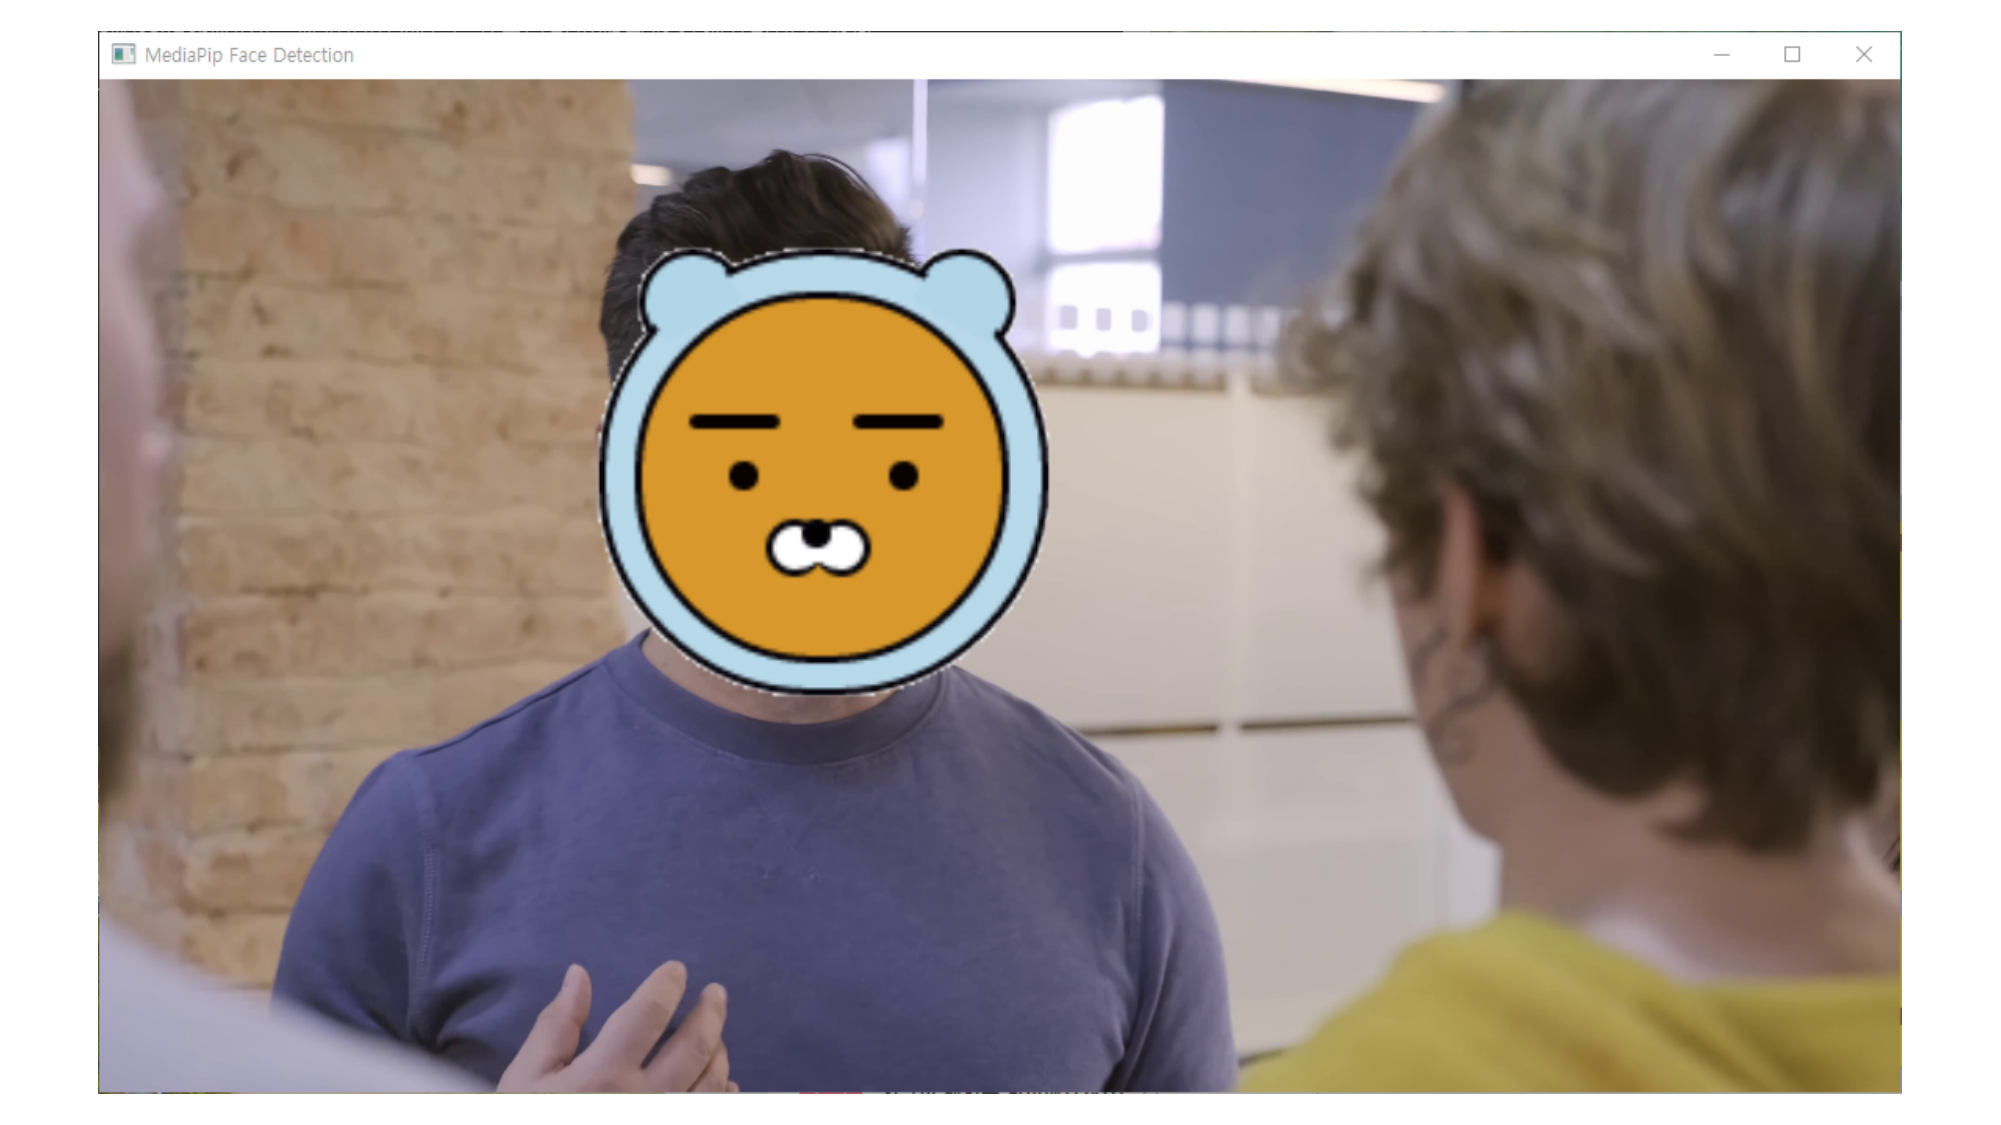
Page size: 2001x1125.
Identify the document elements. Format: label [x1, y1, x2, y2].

picture [98, 31, 1902, 1094]
